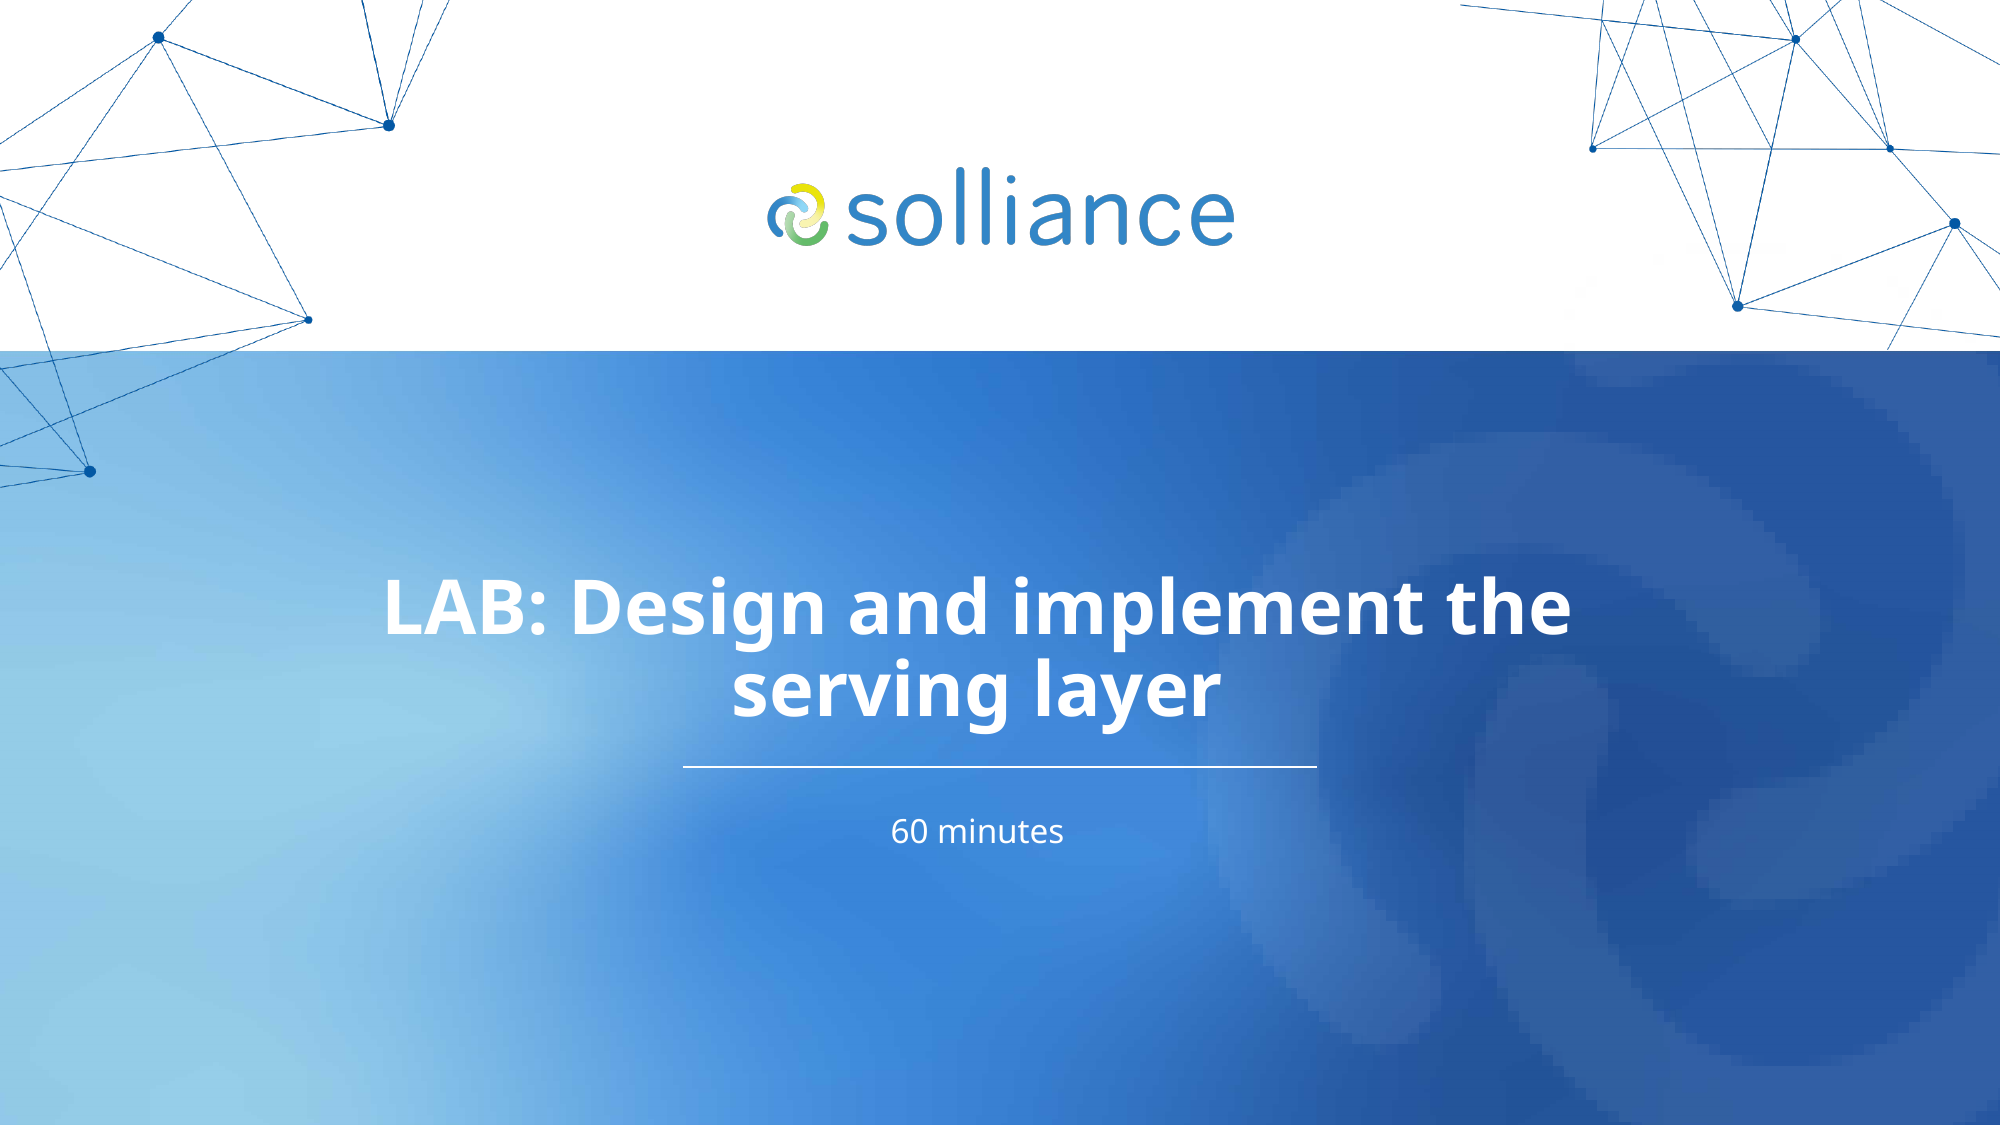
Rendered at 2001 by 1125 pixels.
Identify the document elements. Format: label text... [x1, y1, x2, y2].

subtitle 60 minutes [227, 794, 1728, 882]
title LAB: Design and implement the serving layer [227, 560, 1728, 741]
picture [0, 0, 2000, 1125]
